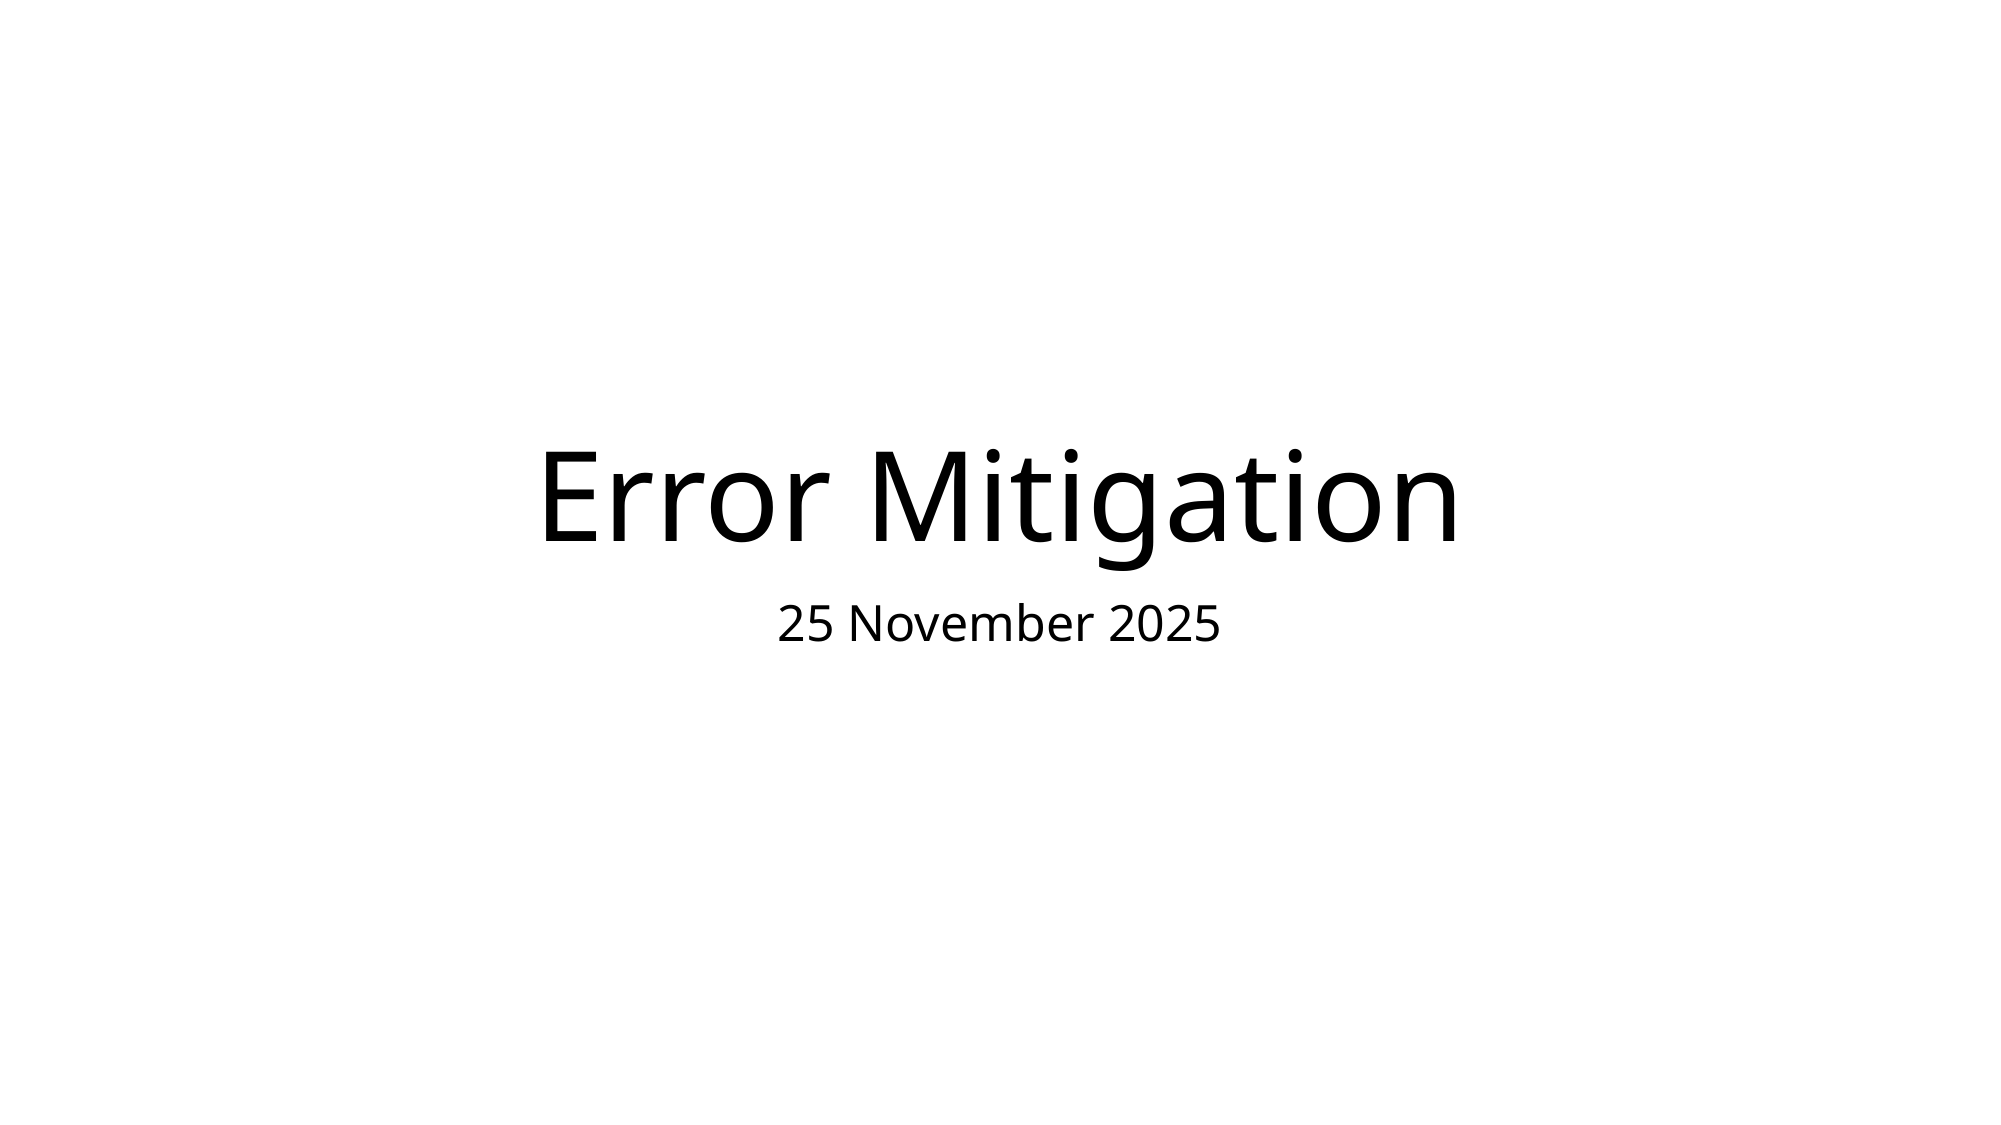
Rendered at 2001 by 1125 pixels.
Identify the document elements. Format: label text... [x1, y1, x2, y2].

subtitle 25 November 2025 [249, 590, 1750, 863]
title Error Mitigation [249, 184, 1750, 576]
